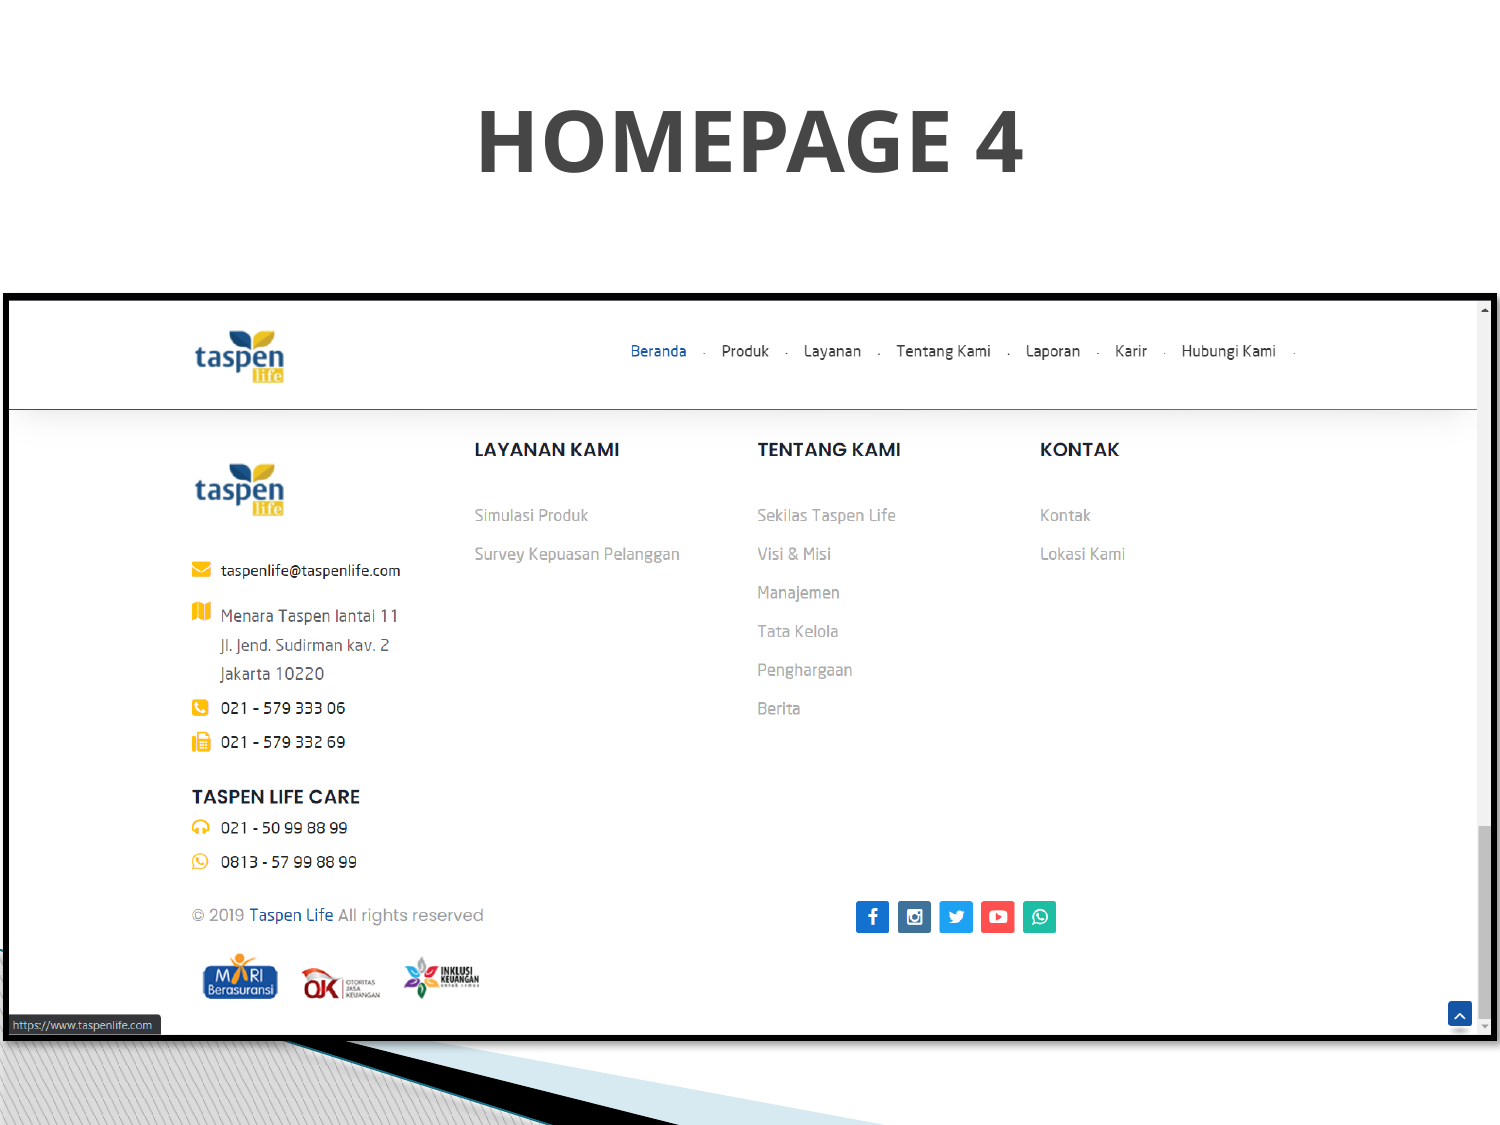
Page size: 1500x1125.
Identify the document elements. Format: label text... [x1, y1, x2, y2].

picture [8, 299, 1492, 1036]
title HOMEPAGE 4 [75, 45, 1425, 233]
